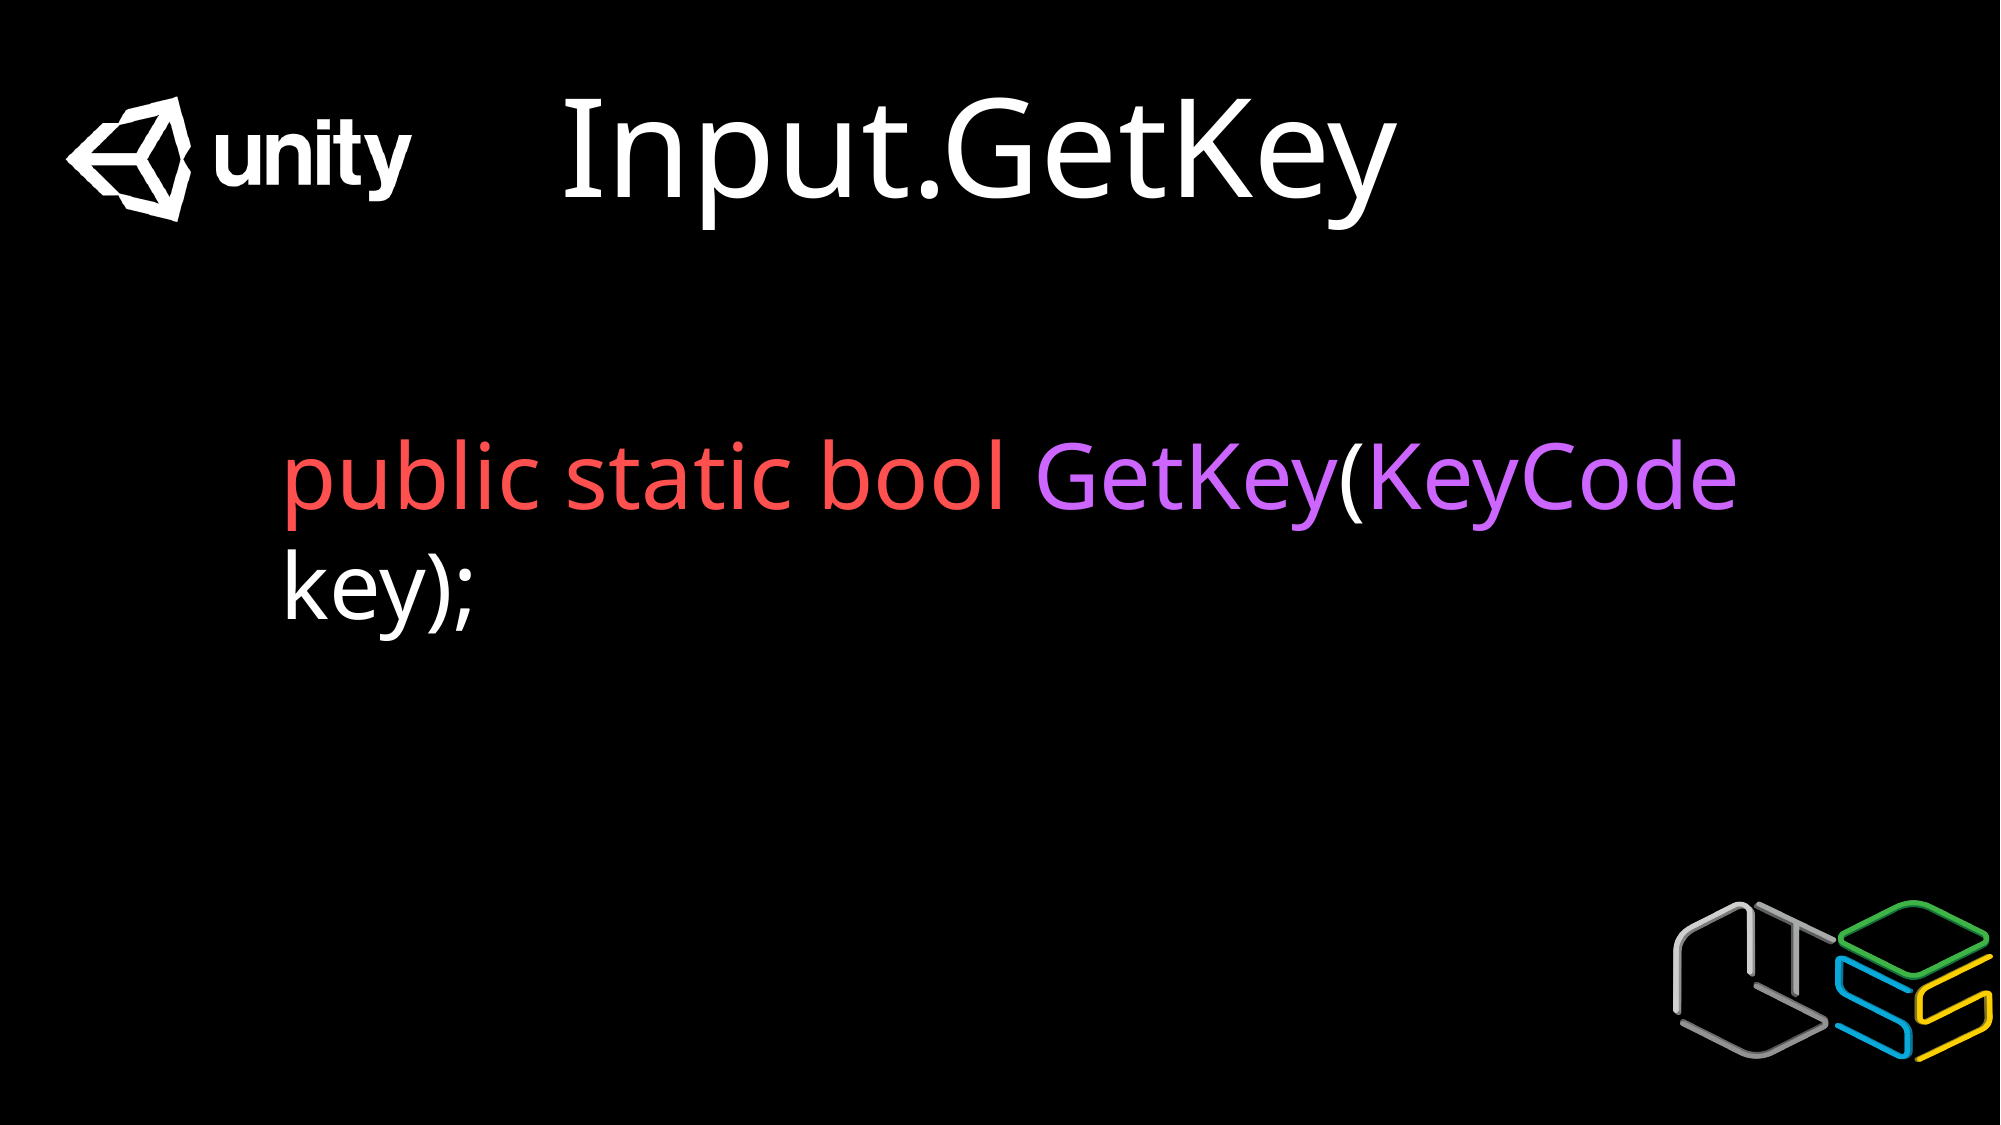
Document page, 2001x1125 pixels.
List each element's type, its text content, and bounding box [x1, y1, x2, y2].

text_box public static bool GetKey(KeyCode key); [265, 410, 1813, 646]
text_box Input.GetKey [545, 52, 1626, 233]
picture [1666, 837, 2000, 1125]
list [47, 59, 448, 259]
